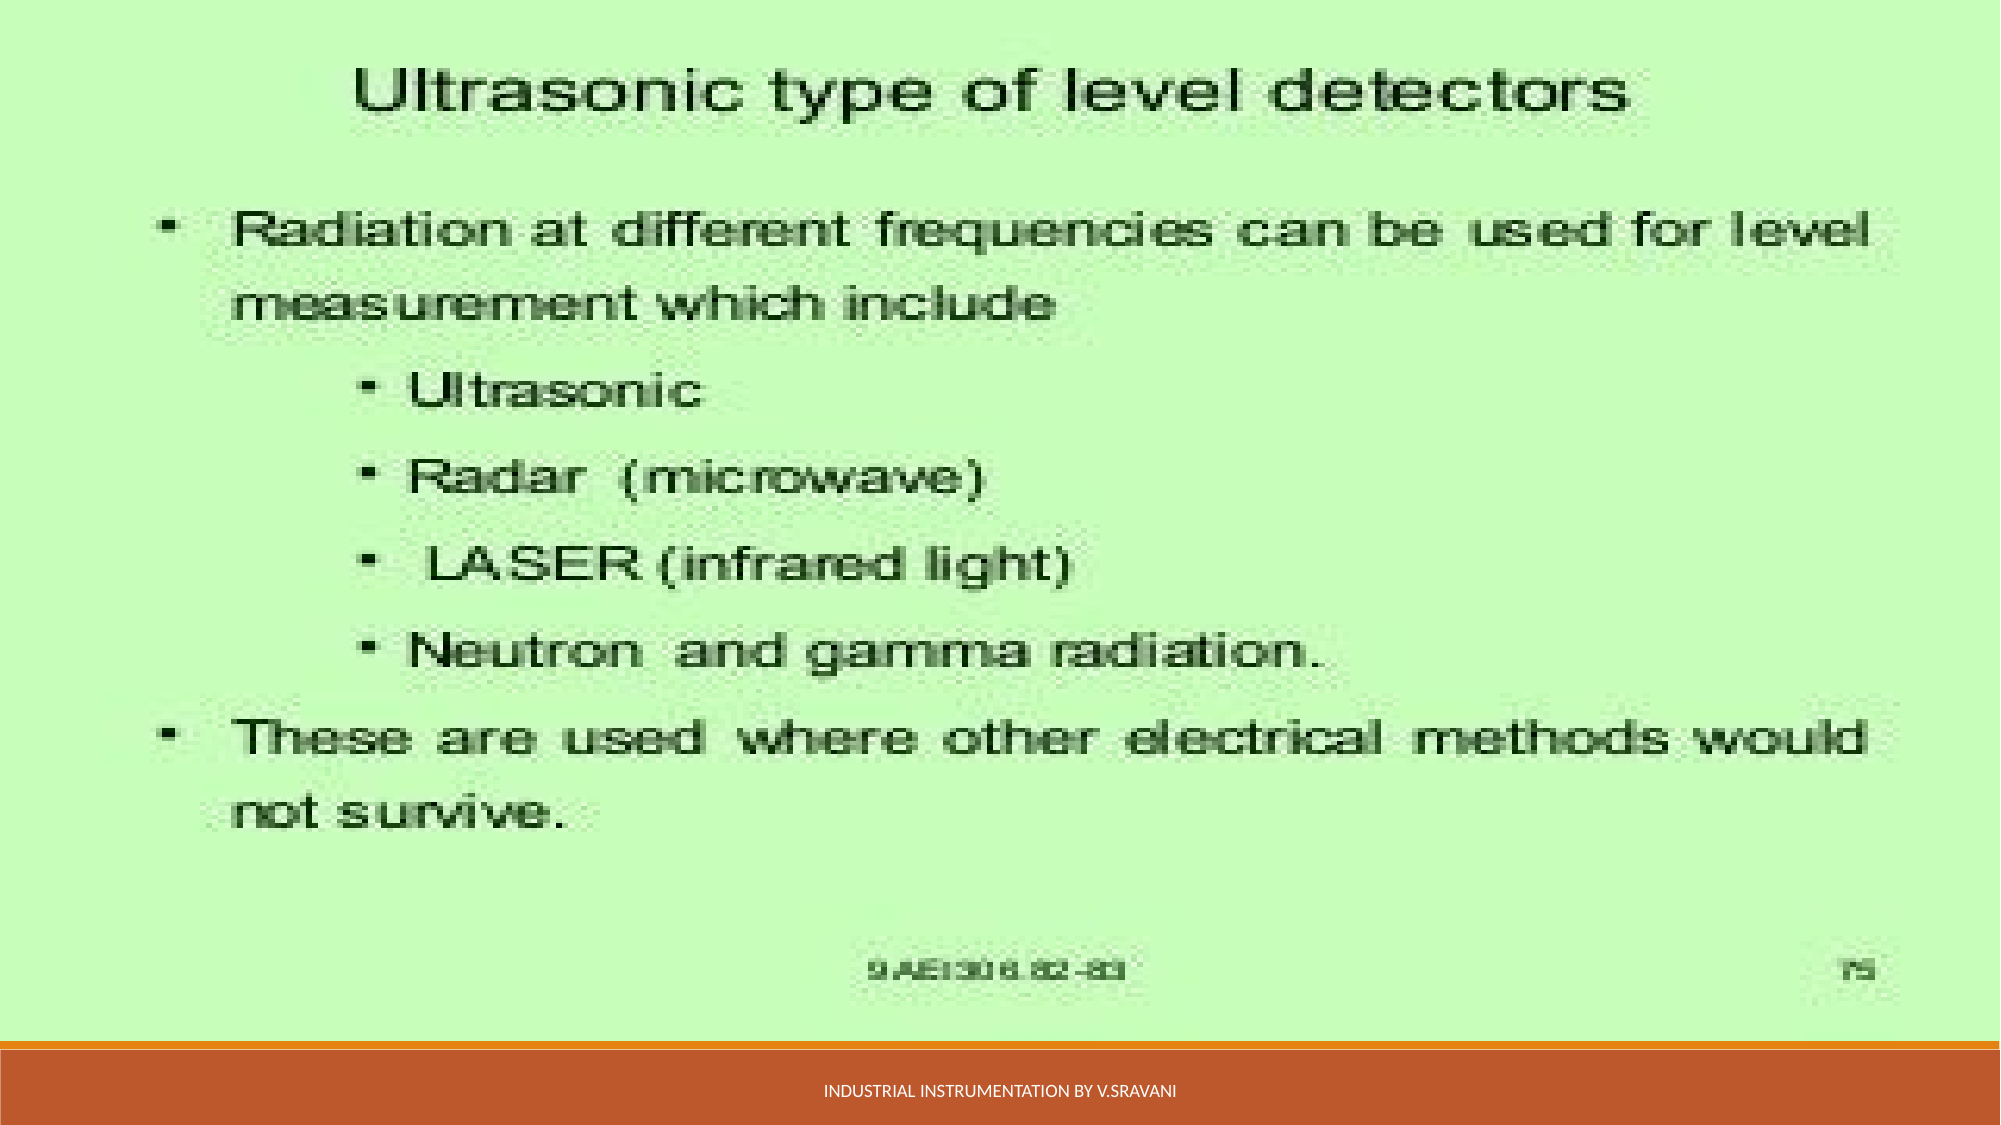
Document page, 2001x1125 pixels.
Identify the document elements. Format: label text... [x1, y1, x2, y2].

picture [0, 0, 2000, 1042]
footer Industrial Instrumentation by V.Sravani [604, 1059, 1396, 1120]
